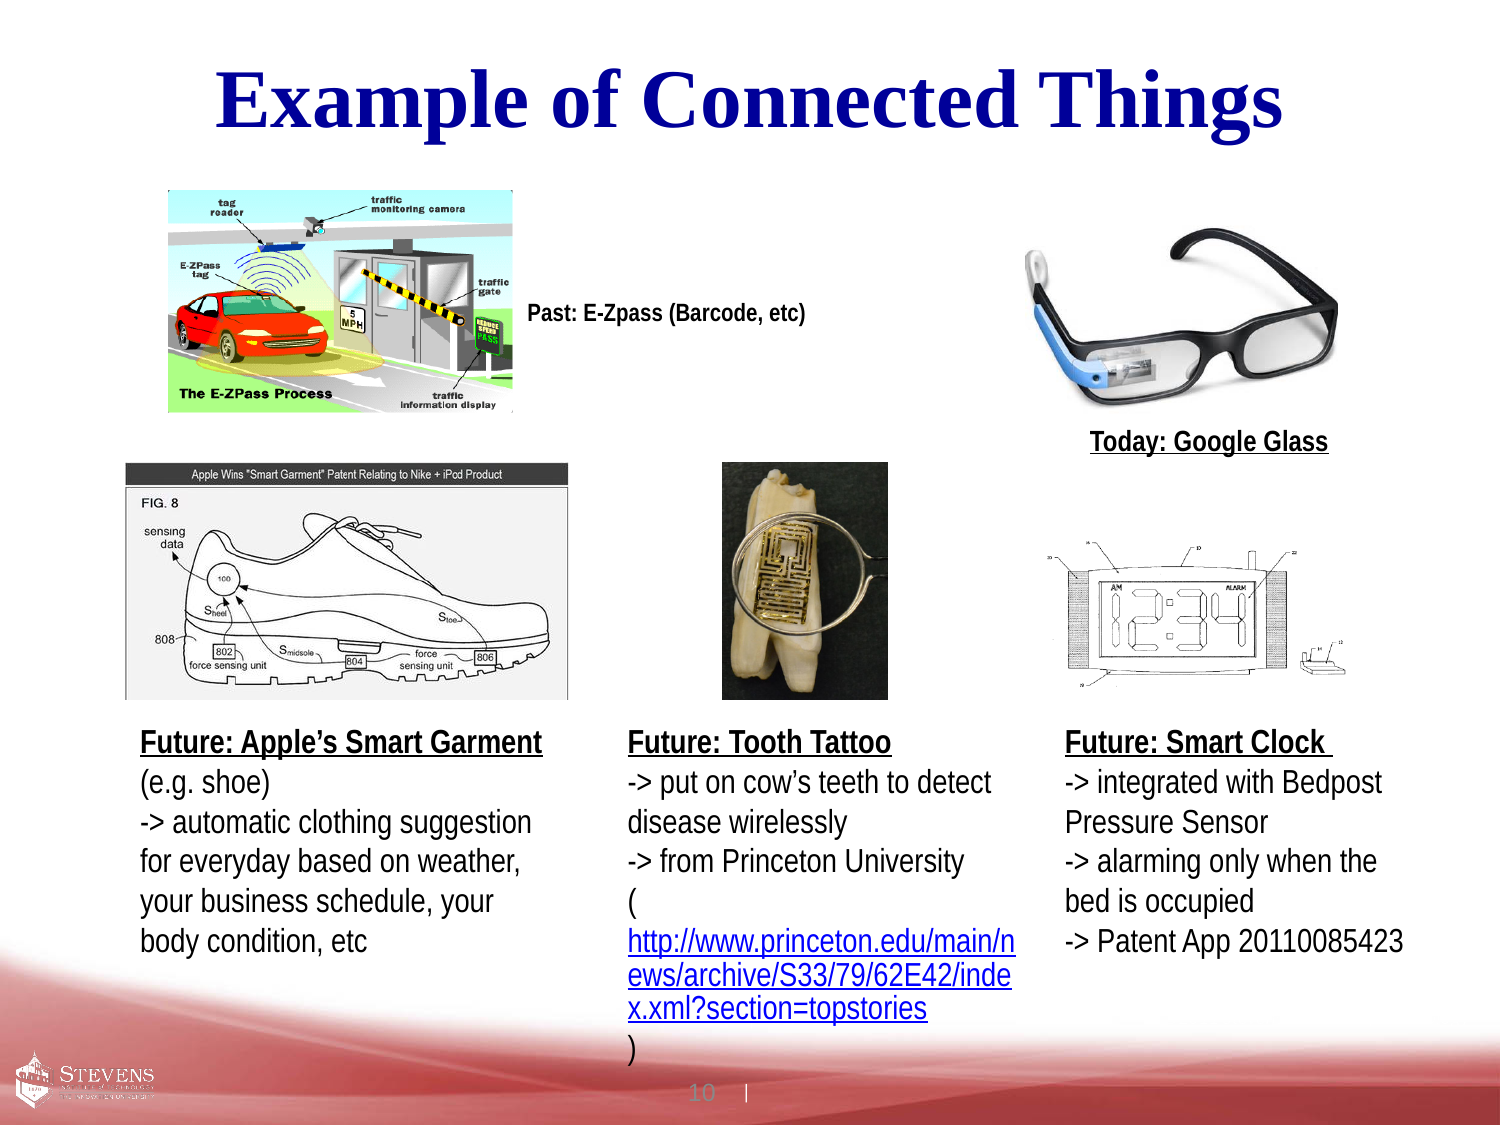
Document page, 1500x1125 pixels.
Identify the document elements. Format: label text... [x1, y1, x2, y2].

text_box Today: Google Glass [1074, 414, 1350, 465]
text_box Future: Apple’s Smart Garment (e.g. shoe) -> automatic clothing suggestion for everyday based on weather, your business schedule, your body condition, etc [124, 712, 563, 967]
text_box Future: Tooth Tattoo -> put on cow’s teeth to detect disease wirelessly -> from Princeton University (http://www.princeton.edu/main/news/archive/S33/79/62E42/index.xml?section=topstories) [612, 712, 1038, 1007]
slide_number 10 [625, 1061, 731, 1122]
text_box Future: Smart Clock -> integrated with Bedpost Pressure Sensor -> alarming only when the bed is occupied -> Patent App 20110085423 [1049, 712, 1438, 967]
picture [0, 0, 1500, 1125]
text_box Past: E-Zpass (Barcode, etc) [516, 289, 850, 335]
title Example of Connected Things [74, 44, 1426, 145]
